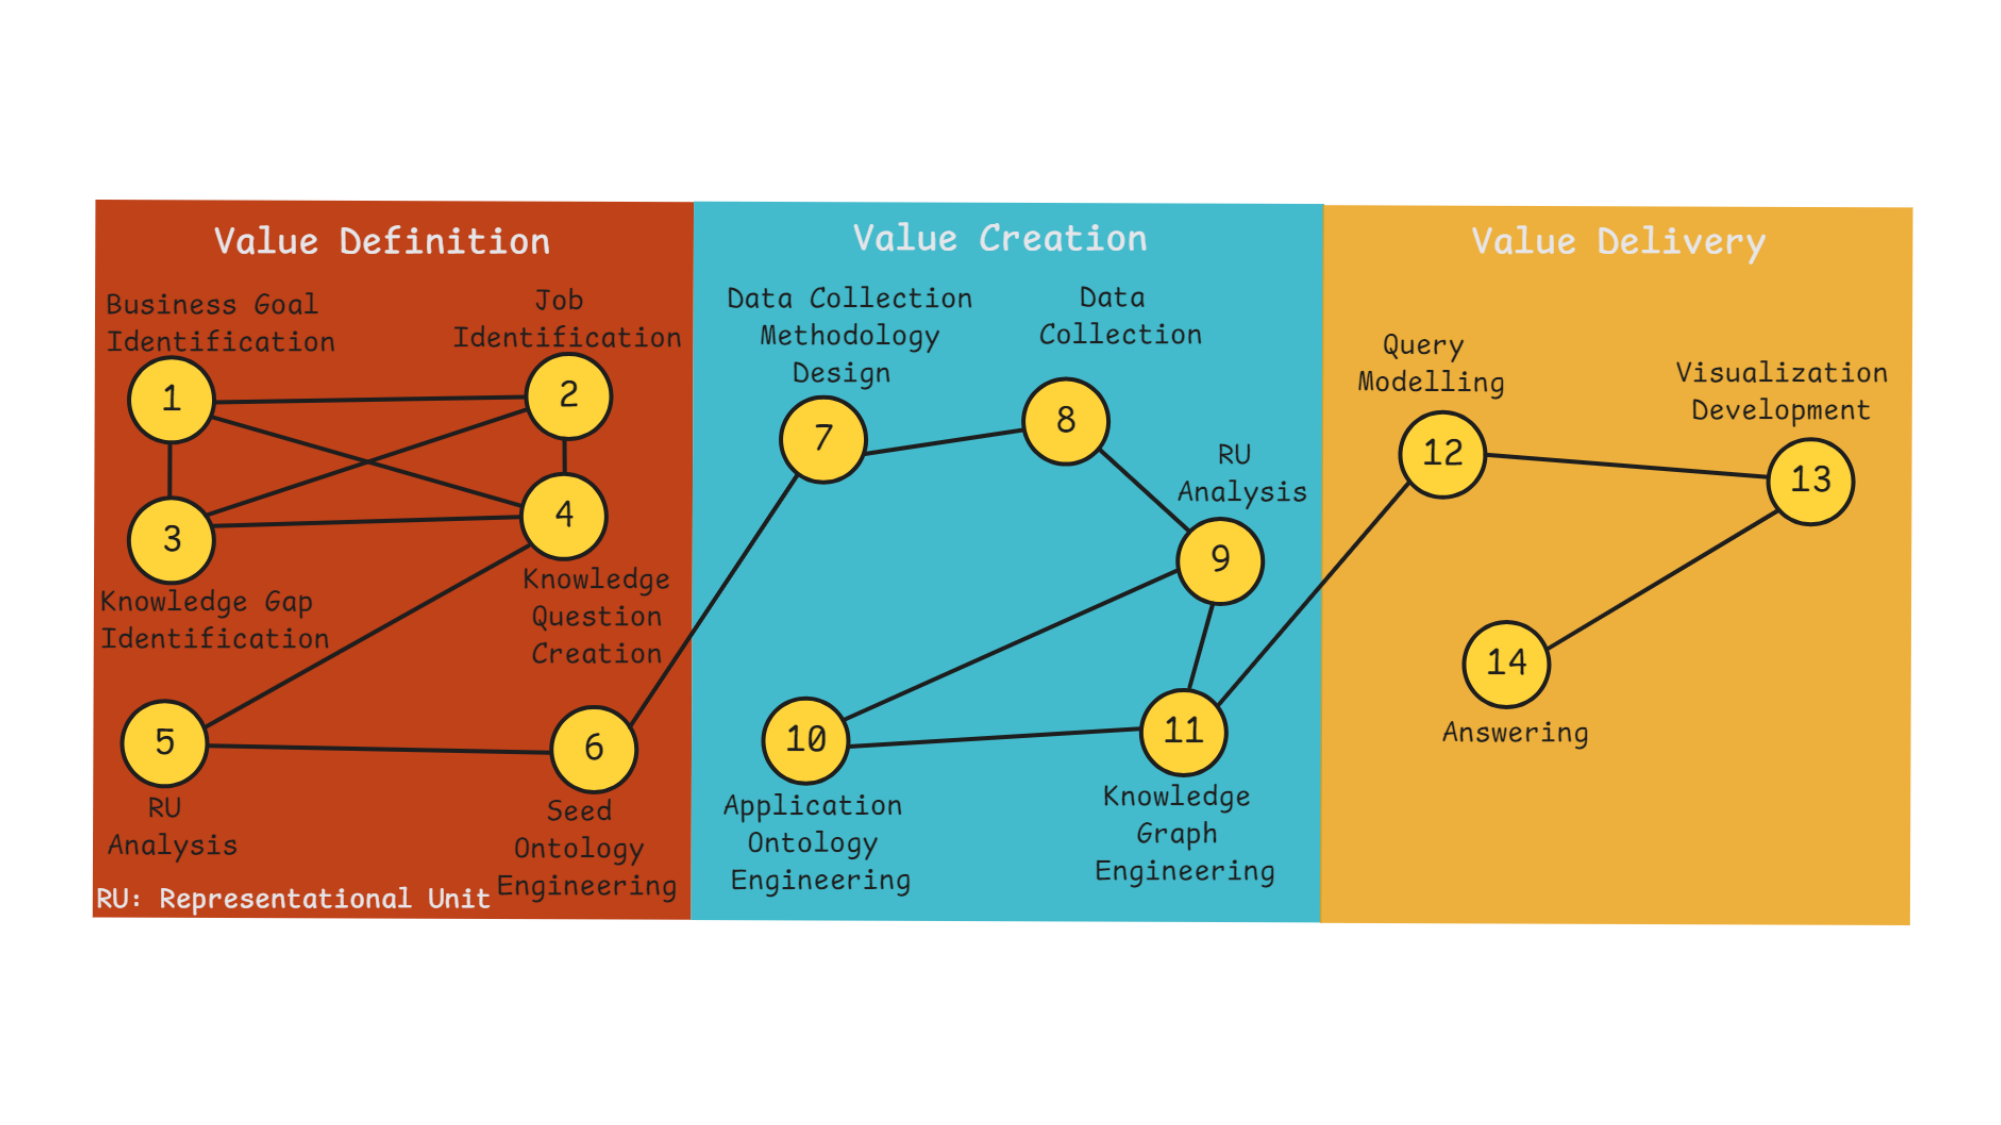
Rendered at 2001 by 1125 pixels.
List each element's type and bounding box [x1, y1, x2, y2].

picture [77, 188, 1923, 936]
